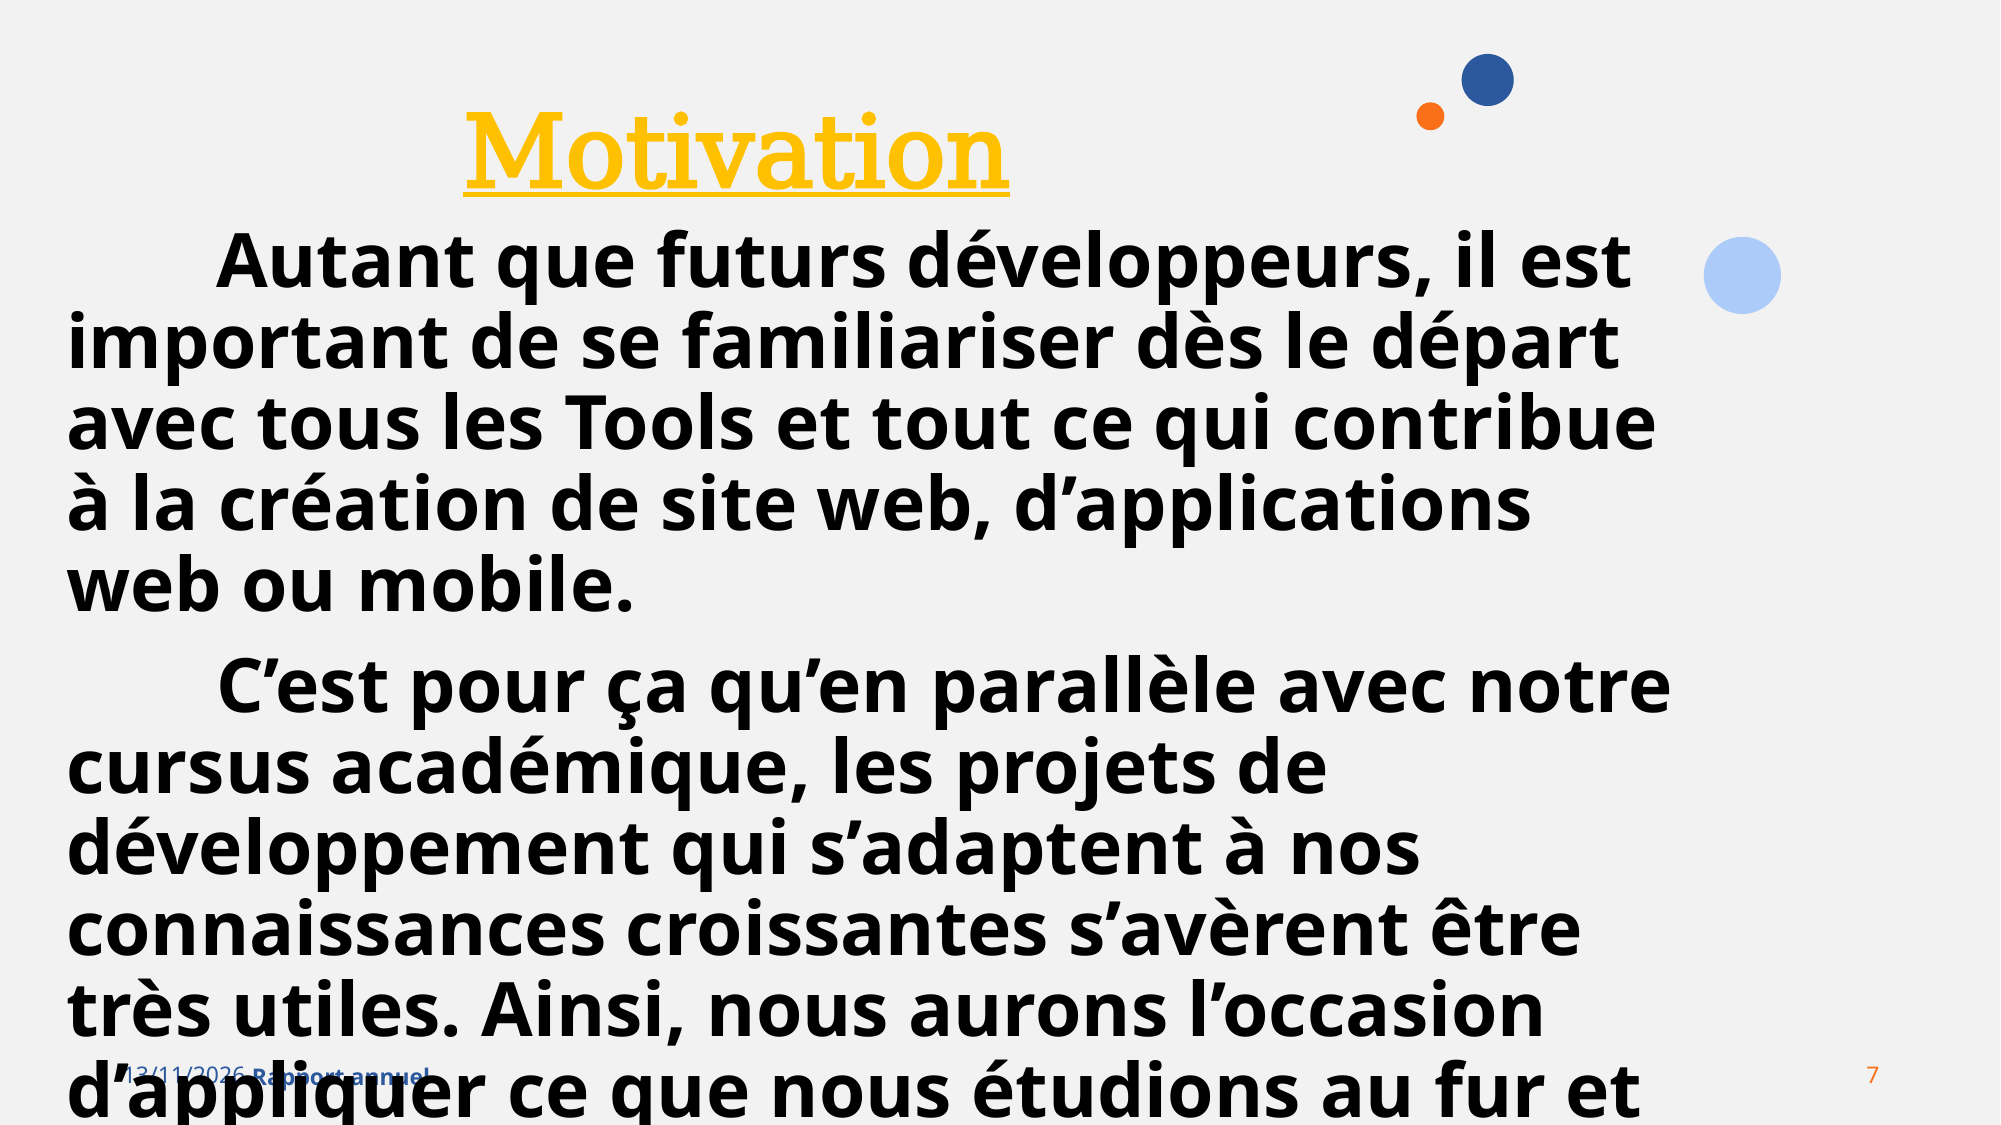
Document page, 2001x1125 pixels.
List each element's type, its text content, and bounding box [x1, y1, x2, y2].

title Motivation [146, 93, 1328, 216]
list Autant que futurs développeurs, il est important de se familiariser dès le départ avec tous les Tools et tout ce qui contribue à la création de site web, d’applications web ou mobile. C’est pour ça qu’en parallèle avec notre cursus académique, les projets de développement qui s’adaptent à nos connaissances croissantes s’avèrent être très utiles. Ainsi, nous aurons l’occasion d’appliquer ce que nous étudions au fur et à mesure des 3 années de notre formation. [51, 215, 1699, 976]
